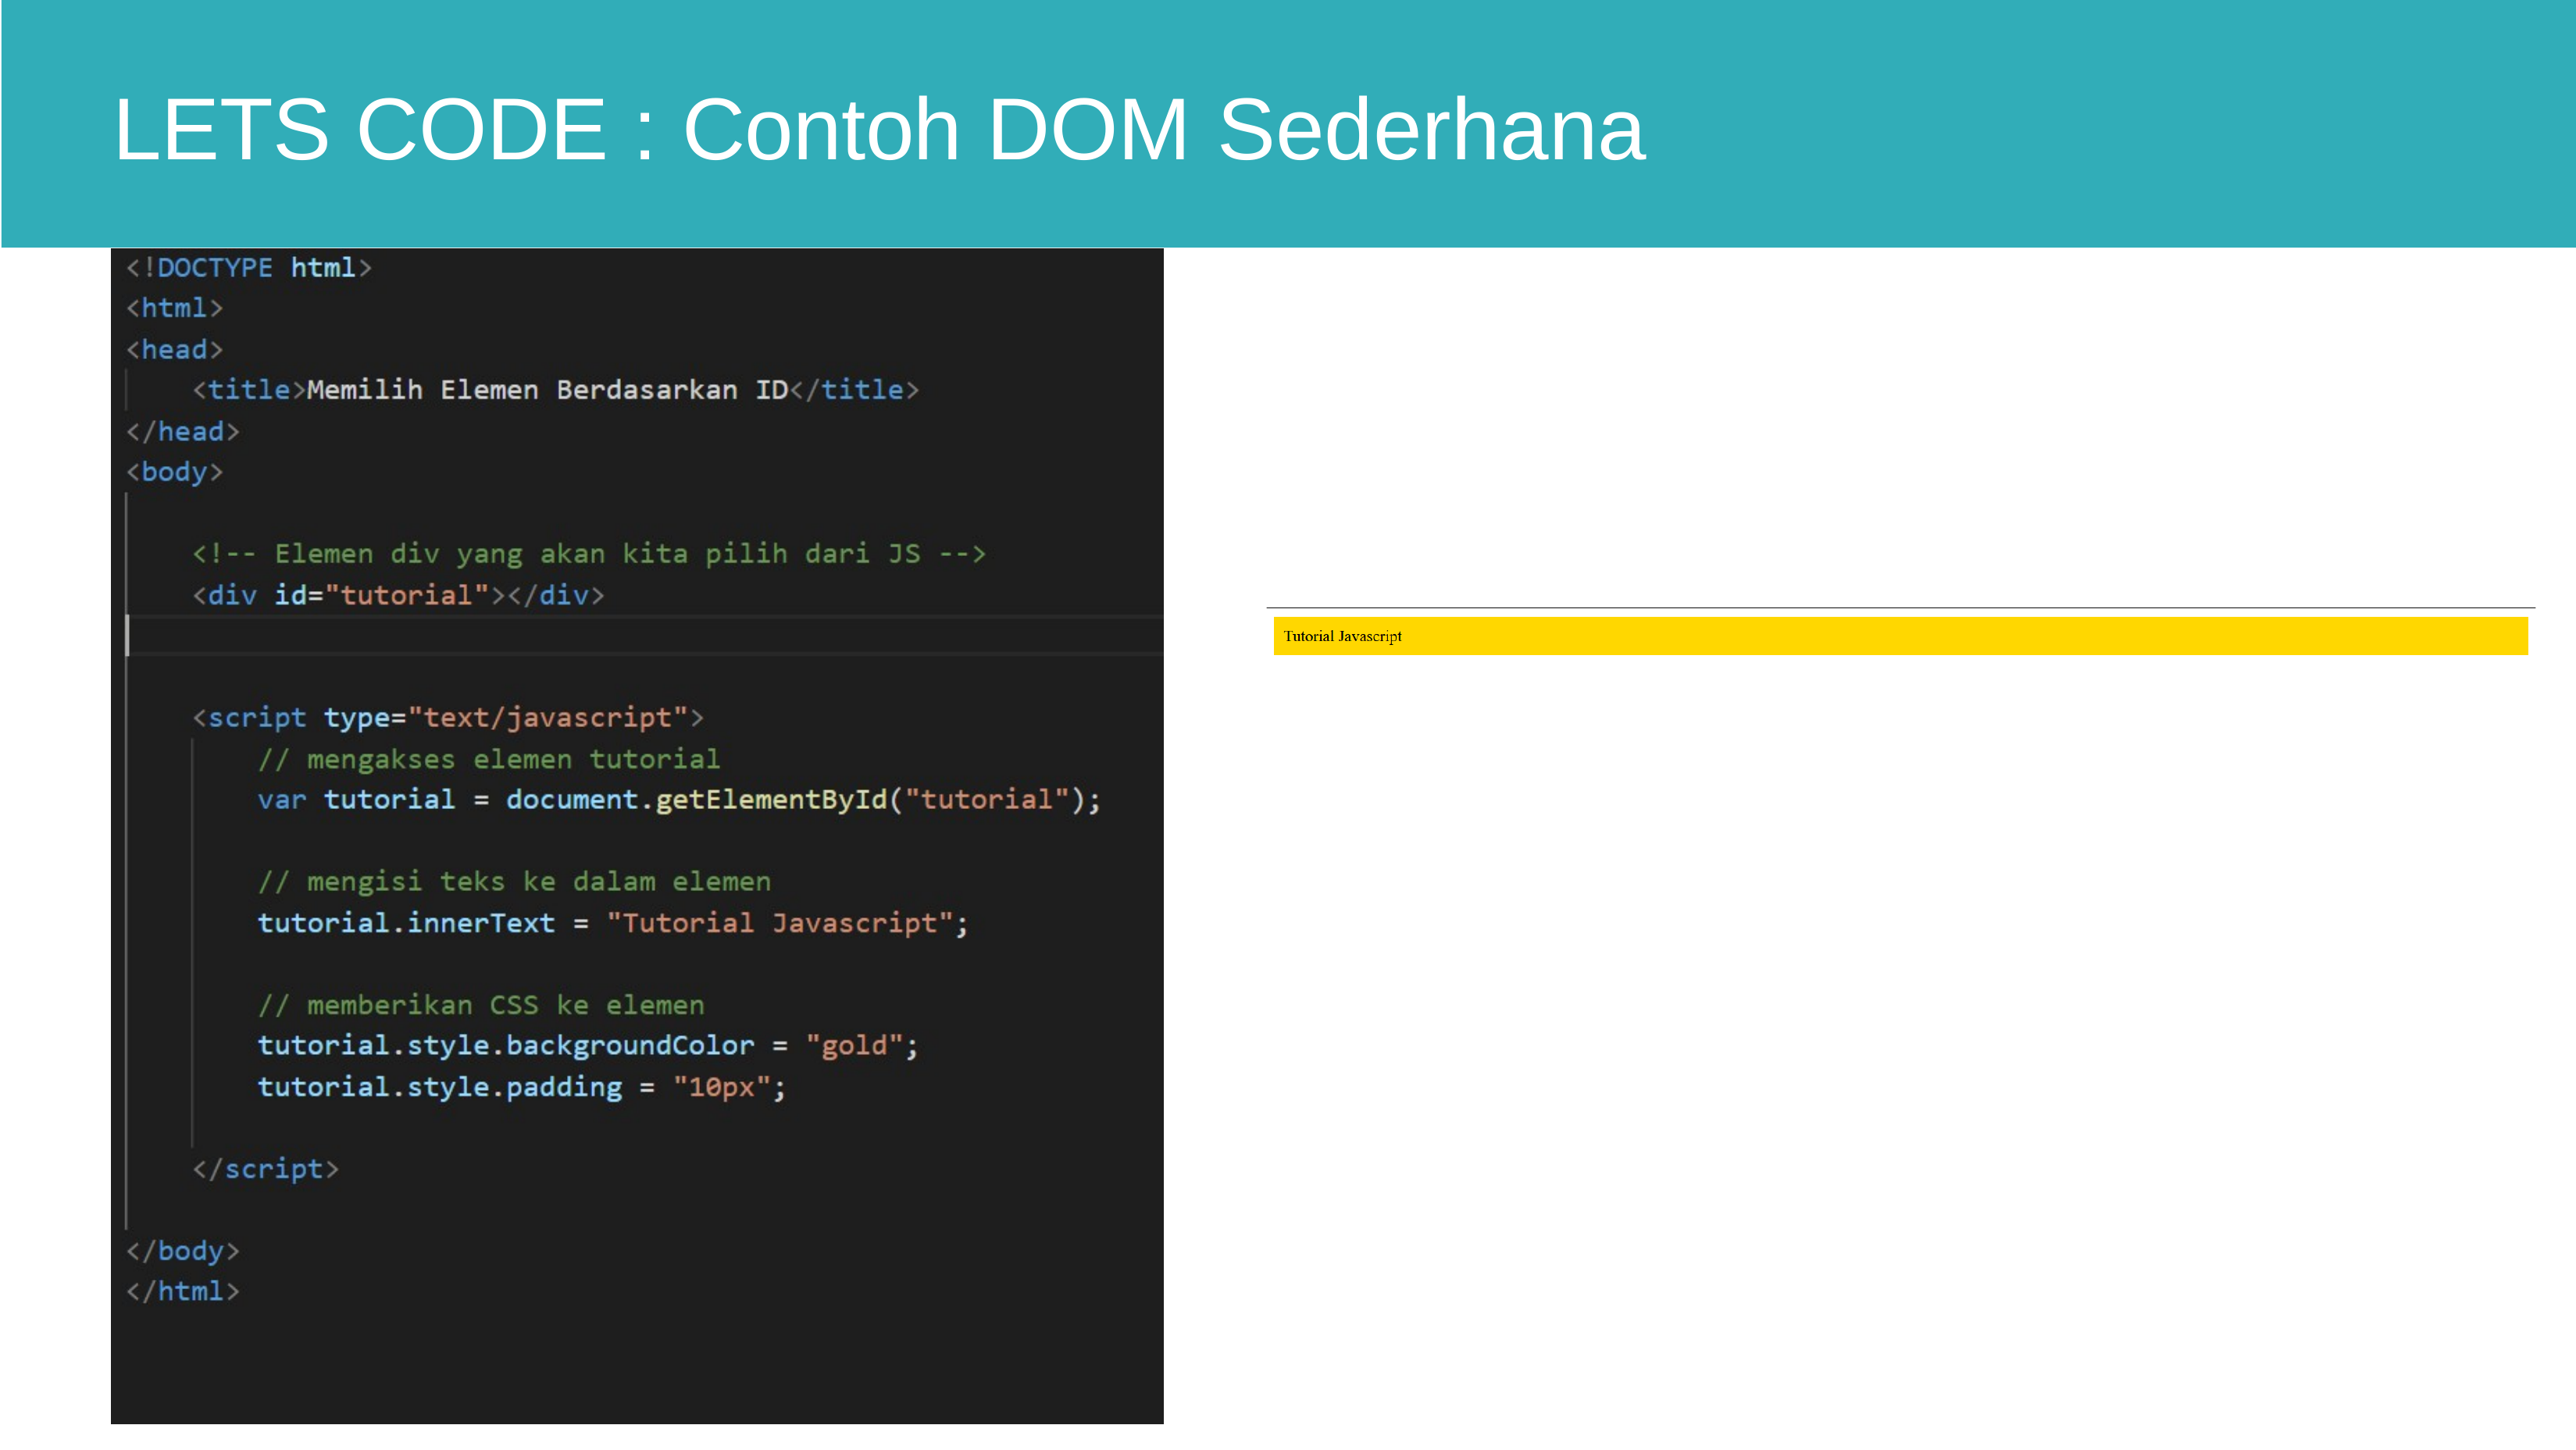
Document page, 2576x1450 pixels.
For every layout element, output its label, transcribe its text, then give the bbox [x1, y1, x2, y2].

text_box [111, 248, 1164, 1424]
title LETS CODE : Contoh DOM Sederhana [110, 2, 1911, 246]
text_box [1, 0, 2576, 248]
text_box [1266, 607, 2536, 655]
